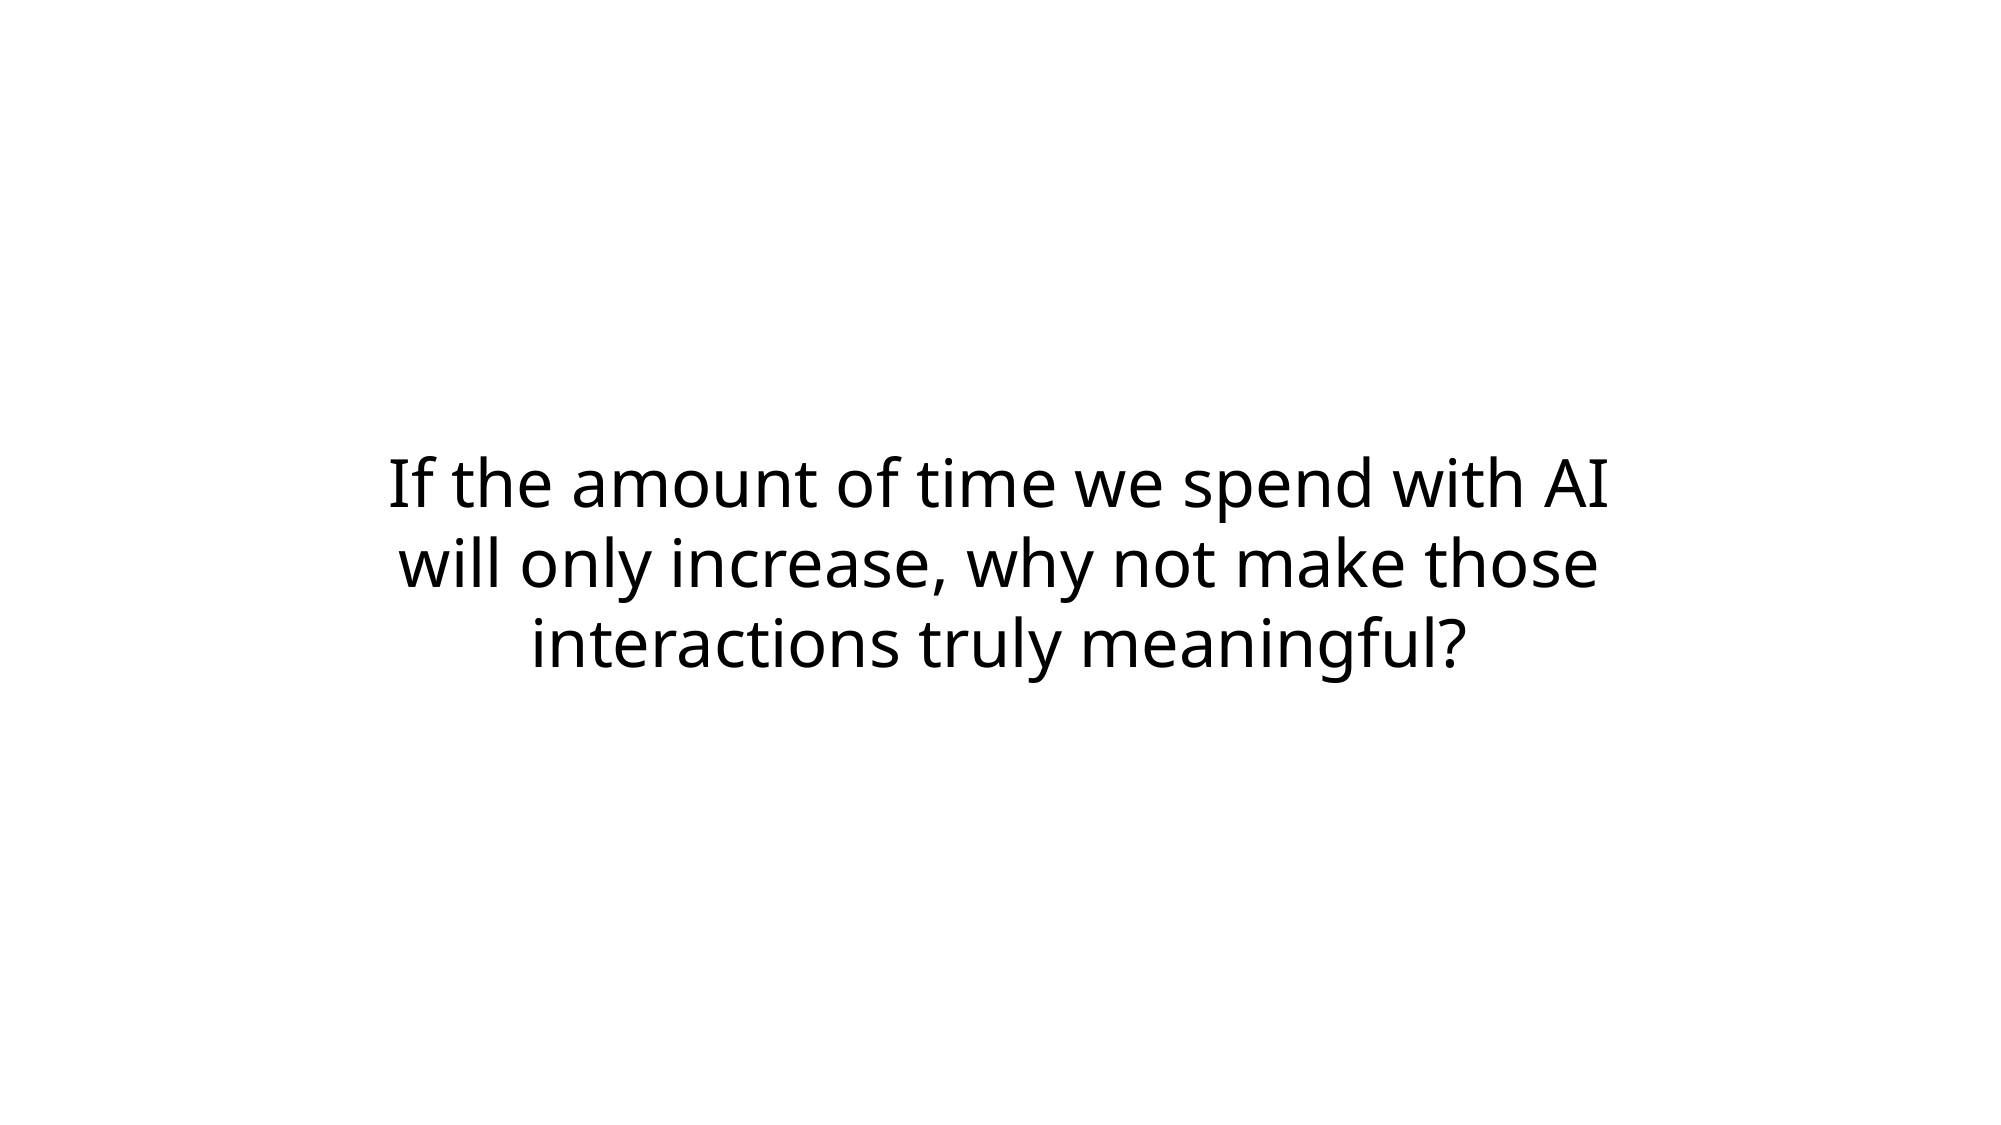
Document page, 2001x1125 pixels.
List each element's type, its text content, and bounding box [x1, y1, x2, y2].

text_box If the amount of time we spend with AI will only increase, why not make those interactions truly meaningful? [341, 433, 1659, 689]
